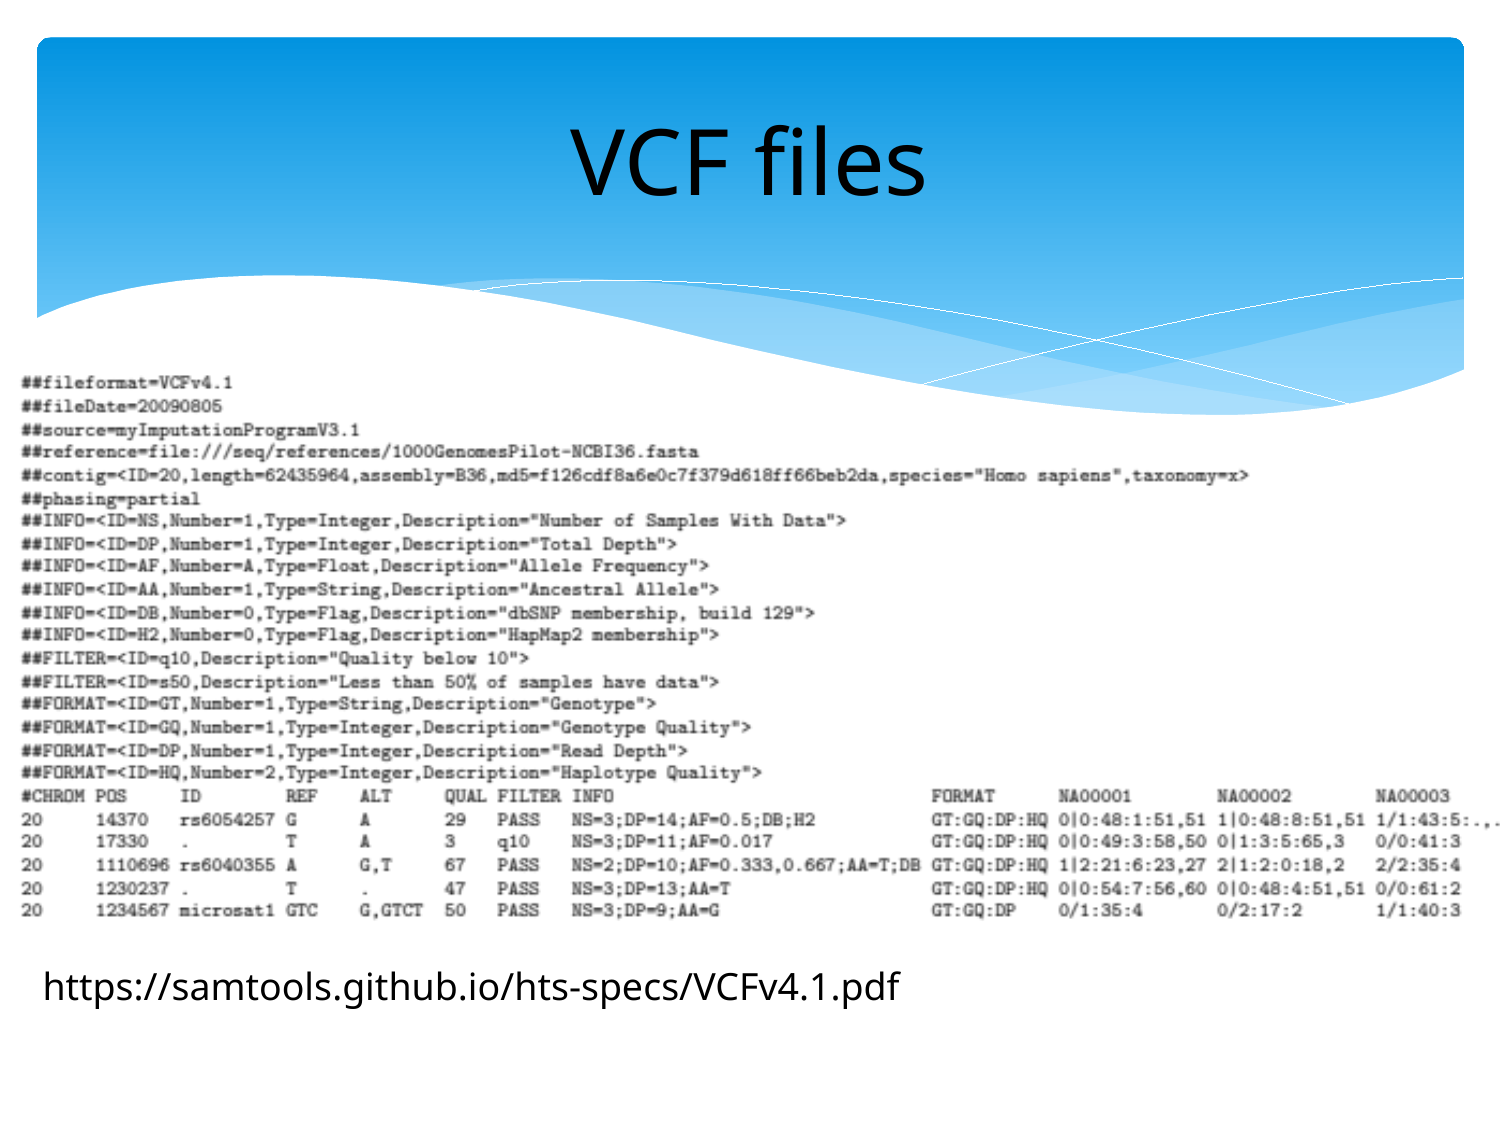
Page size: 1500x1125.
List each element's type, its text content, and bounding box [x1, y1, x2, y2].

text_box https://samtools.github.io/hts-specs/VCFv4.1.pdf [27, 955, 1294, 1016]
picture [14, 373, 1500, 930]
title VCF files [75, 55, 1425, 261]
